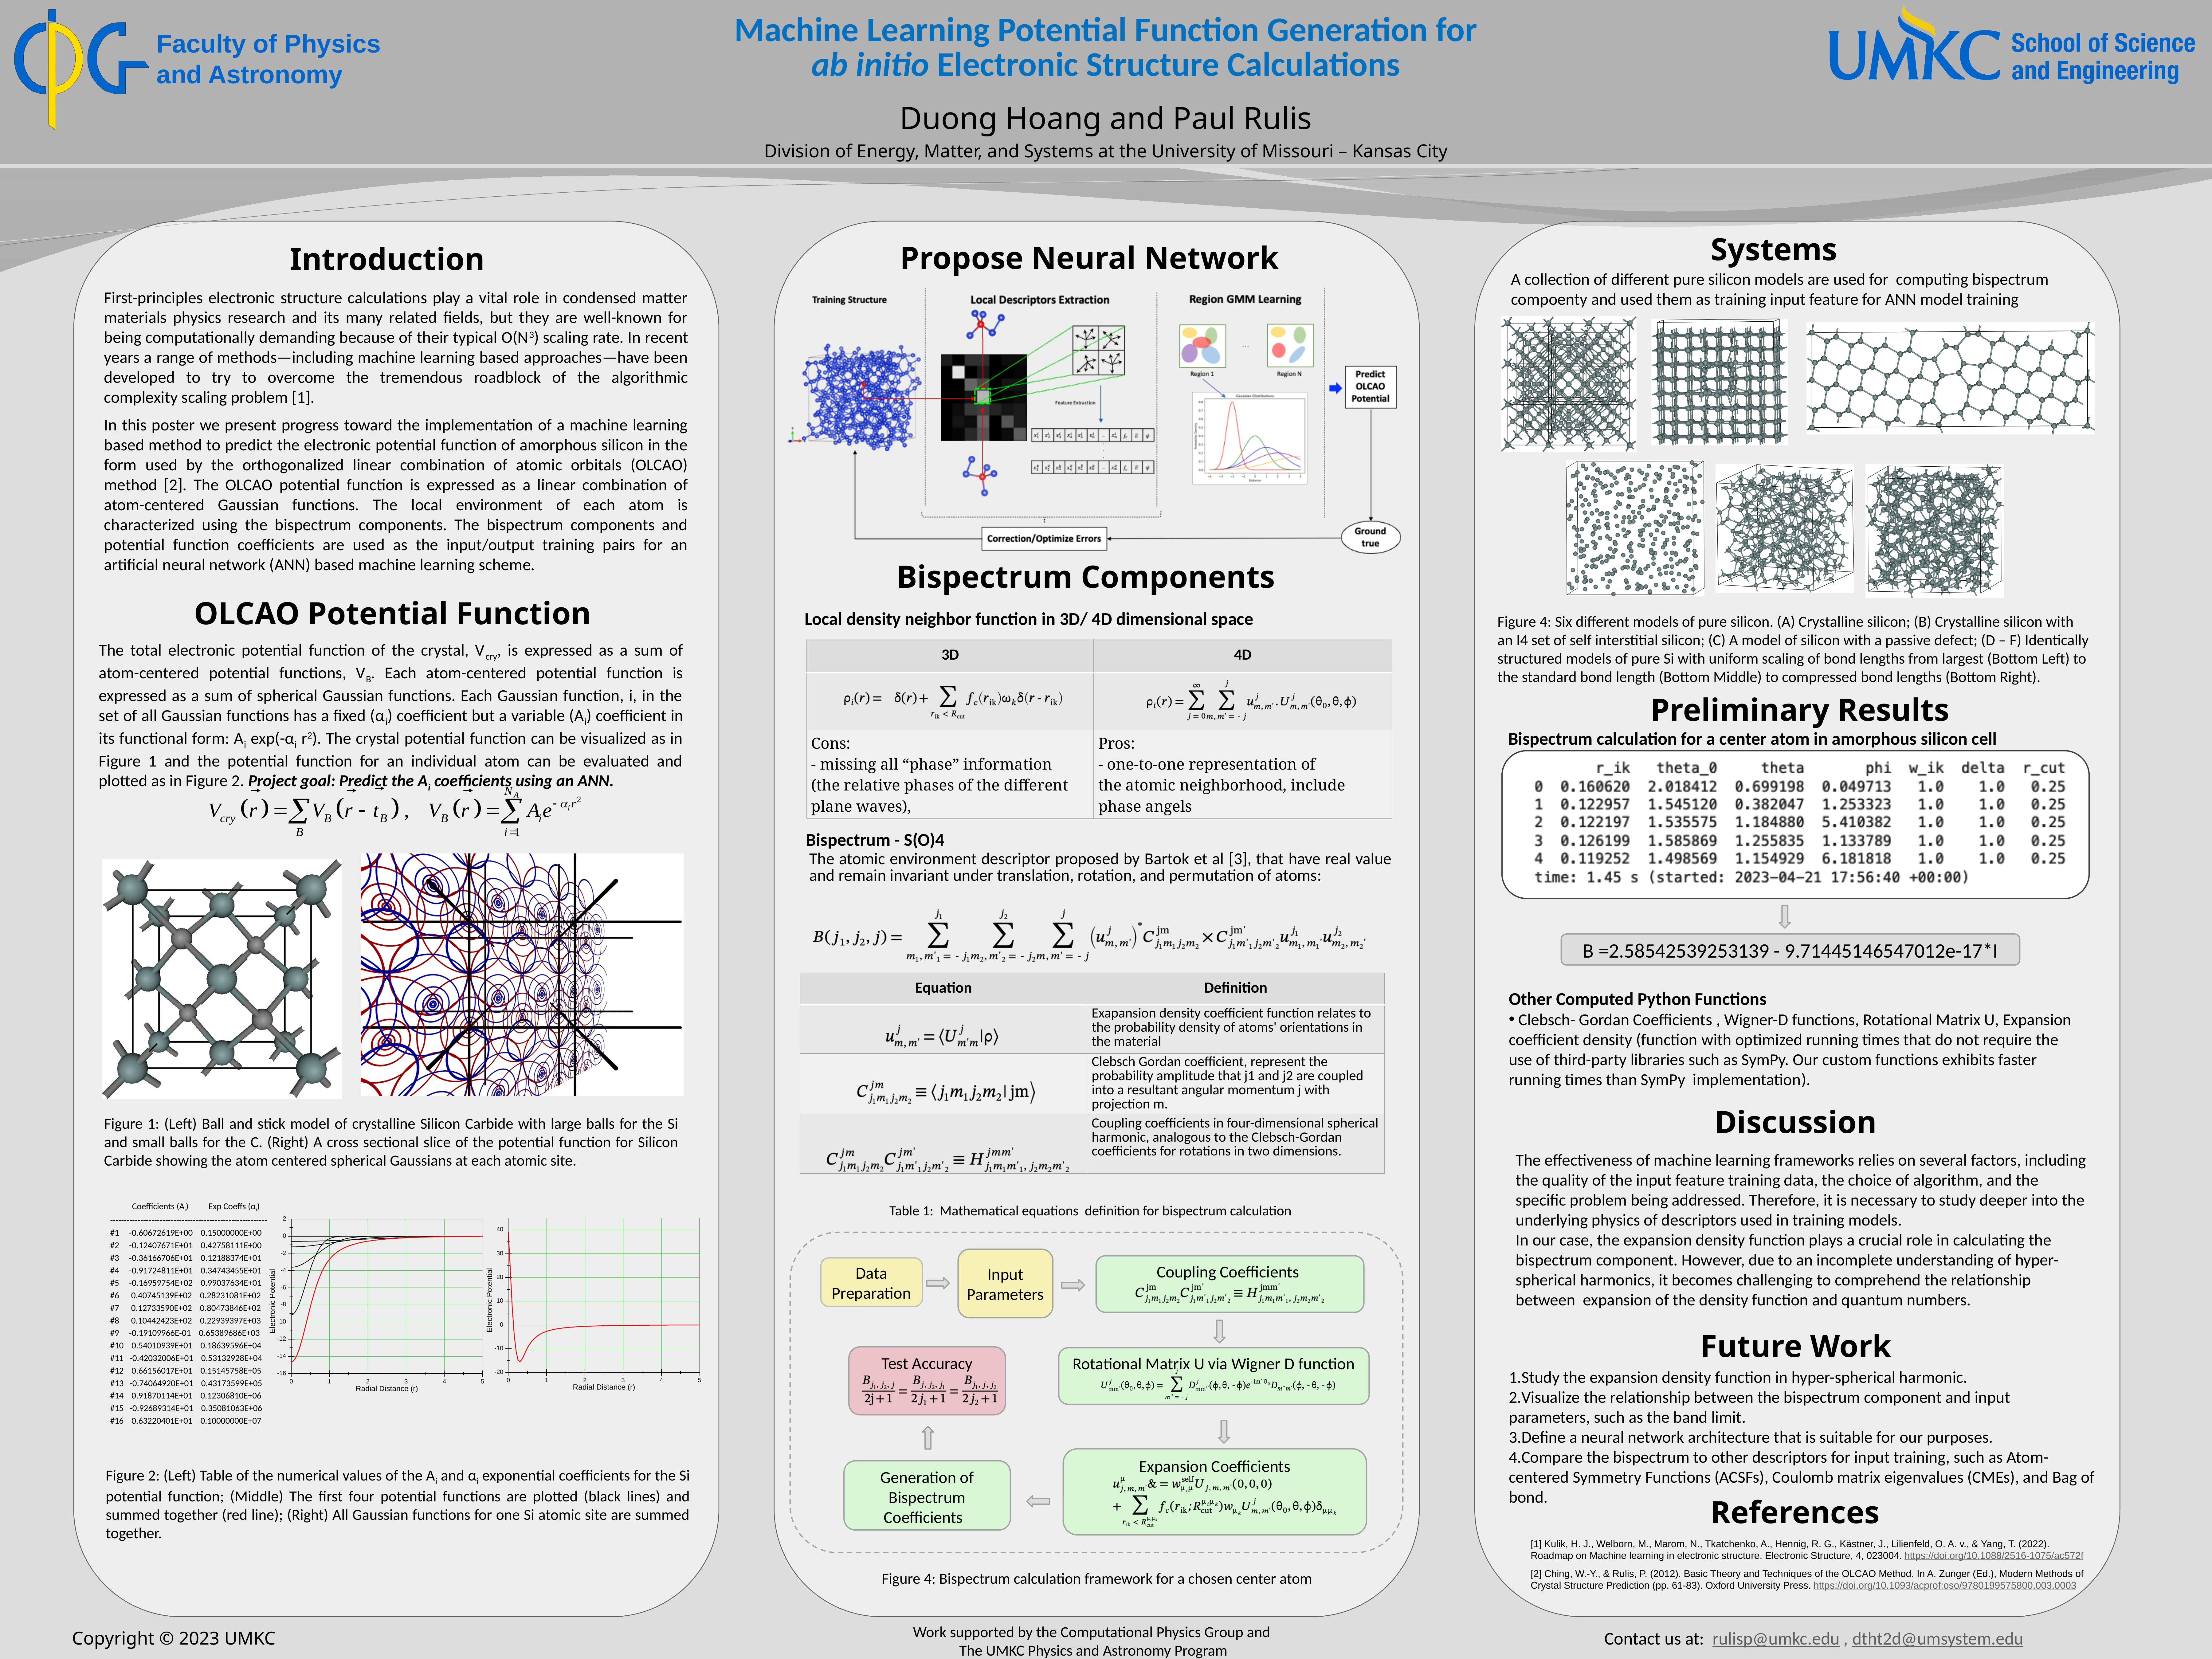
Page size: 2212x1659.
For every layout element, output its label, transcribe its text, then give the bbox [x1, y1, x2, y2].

text_box References [842, 686, 1065, 723]
text_box Test Accuracy [848, 1346, 1006, 1416]
text_box [1] Kulik, H. J., Welborn, M., Marom, N., Tkatchenko, A., Hennig, R. G., Kästner, J., Lilienfeld, O. A. v., & Yang, T. (2022). Roadmap on Machine learning in electronic structure. Electronic Structure, 4, 023004. https://doi.org/10.1088/2516-1075/ac572f [2] Ching, W.-Y., & Rulis, P. (2012). Basic Theory and Techniques of the OLCAO Method. In A. Zunger (Ed.), Modern Methods of Crystal Structure Prediction (pp. 61-83). Oxford University Press. https://doi.org/10.1093/acprof:oso/9780199575800.003.0003 [1531, 1537, 2088, 1604]
table_header 4D [1094, 639, 1392, 672]
text_box Local density neighbor function in 3D/ 4D dimensional space [883, 1024, 1001, 1053]
table_cell [800, 1115, 1087, 1173]
text_box [205, 782, 207, 788]
text_box [1213, 1320, 1226, 1344]
text_box The atomic environment descriptor proposed by Bartok et al [3], that have real value and remain invariant under translation, rotation, and permutation of atoms: [809, 852, 1392, 966]
picture [1716, 464, 1854, 593]
text_box Machine Learning Potential Function Generation for ab initio Electronic Structure Calculations [721, 0, 1491, 128]
text_box Generation of Bispectrum Coefficients [843, 1460, 1011, 1531]
text_box The effectiveness of machine learning frameworks relies on several factors, including the quality of the input feature training data, the choice of algorithm, and the specific problem being addressed. Therefore, it is necessary to study deeper into the underlying physics of descriptors used in training models. In our case, the expansion density function plays a crucial role in calculating the bispectrum component. However, due to an incomplete understanding of hyper-spherical harmonics, it becomes challenging to comprehend the relationship between expansion of the density function and quantum numbers. [1511, 1147, 2095, 1311]
picture [1101, 1368, 1336, 1401]
picture [102, 859, 342, 1099]
picture [14, 9, 149, 130]
picture [1806, 322, 2095, 434]
text_box Preliminary Results Bispectrum calculation for a center atom in amorphous silicon cell [1508, 690, 2092, 757]
picture [1823, 0, 2201, 87]
text_box Other Computed Python Functions ​ Clebsch- Gordan Coefficients ​, Wigner-D functions​, Rotational Matrix U​, Expansion coefficient density (function​ with optimized running times that do not require the use of third-party libraries such as SymPy. Our custom functions exhibits faster running times than SymPy implementation​). [1504, 963, 2090, 1091]
picture [857, 1080, 1037, 1105]
table_cell [800, 1054, 1087, 1115]
text_box Discussion [1504, 1102, 2088, 1145]
text_box [228, 1198, 324, 1413]
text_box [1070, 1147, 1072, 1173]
table_cell Coupling coefficients in four-dimensional spherical harmonic, analogous to the Clebsch-Gordan coefficients for rotations in two dimensions. [1087, 1115, 1384, 1173]
text_box Propose Neural Network [798, 238, 1382, 280]
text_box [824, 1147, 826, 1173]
text_box A collection of different pure silicon models are used for computing bispectrum compoenty and used them as training input feature for ANN model training [1506, 266, 2095, 311]
picture [1566, 460, 1704, 596]
text_box Figure 1: (Left) Ball and stick model of crystalline Silicon Carbide with large balls for the Si and small balls for the C. (Right) A cross sectional slice of the potential function for Silicon Carbide showing the atom centered spherical Gaussians at each atomic site. [104, 1113, 679, 1170]
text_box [447, 1179, 716, 1407]
picture [1113, 1475, 1337, 1528]
text_box [926, 1277, 950, 1290]
table_cell Cons: - missing all “phase” information (the relative phases of the different plane waves), [807, 730, 1093, 818]
picture [360, 853, 684, 1096]
text_box Division of Energy, Matter, and Systems at the University of Missouri – Kansas City [695, 128, 1517, 173]
text_box Copyright © 2023 UMKC [0, 1616, 439, 1659]
text_box [499, 1180, 500, 1407]
picture [885, 1024, 1000, 1049]
text_box Future Work [1500, 1326, 2084, 1369]
picture [775, 288, 1401, 555]
text_box Input Parameters [957, 1248, 1054, 1319]
text_box [1501, 750, 2090, 899]
text_box [588, 782, 590, 788]
text_box Local density neighbor function in 3D/ 4D dimensional space [800, 605, 1279, 631]
text_box [1218, 1420, 1230, 1444]
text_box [207, 781, 588, 841]
text_box [1026, 1495, 1050, 1508]
picture [1146, 679, 1357, 722]
text_box Study the expansion density function in hyper-spherical harmonic. Visualize the relationship between the bispectrum component and input parameters, such as the band limit. Define a neural network architecture that is suitable for our purposes. Compare the bispectrum to other descriptors for input training, such as Atom-centered Symmetry Functions (ACSFs), Coulomb matrix eigenvalues (CMEs), and Bag of bond. [1504, 1364, 2101, 1528]
text_box Bispectrum Components [794, 559, 1378, 599]
text_box Table 1: Mathematical equations definition for bispectrum calculation [884, 1199, 1324, 1221]
picture [1865, 464, 2004, 598]
picture [826, 1147, 1070, 1174]
table_cell [807, 673, 1093, 730]
text_box Rotational Matrix U via Wigner D function [1058, 1347, 1370, 1405]
text_box Contact us at: rulisp@umkc.edu , dtht2d@umsystem.edu [1598, 1616, 2105, 1659]
text_box Bispectrum - S(O)4 [801, 826, 1204, 852]
table_cell [1094, 673, 1392, 730]
text_box Duong Hoang and Paul Rulis [835, 91, 1377, 128]
picture [861, 1374, 1000, 1407]
table_header Definition [1087, 973, 1384, 1004]
picture [812, 908, 1367, 963]
text_box OLCAO Potential Function [121, 594, 672, 636]
text_box [1061, 1279, 1085, 1292]
text_box Expansion Coefficients [1062, 1448, 1367, 1536]
text_box Figure 4: Bispectrum calculation framework for a chosen center atom [877, 1566, 2044, 1589]
text_box [1] Kulik, H. J., Welborn, M., Marom, N., Tkatchenko, A., Hennig, R. G., Kästner, J., Lilienfeld, O. A. v., & Yang, T. (2022). Roadmap on Machine learning in electronic structure. Electronic Structure, 4, 023004. https://doi.org/10.1088/2516-1075/ac572f [2] Ching, W.-Y., & Rulis, P. (2012). Basic Theory and Techniques of the OLCAO Method. In A. Zunger (Ed.), Modern Methods of Crystal Structure Prediction (pp. 61-83). Oxford University Press. https://doi.org/10.1093/acprof:oso/9780199575800.003.0003 [1144, 680, 1359, 725]
text_box Introduction [100, 240, 684, 282]
text_box B =2.58542539253139 - 9.71445146547012e-17*I [1560, 933, 2021, 963]
text_box First-principles electronic structure calculations play a vital role in condensed matter materials physics research and its many related fields, but they are well-known for being computationally demanding because of their typical O(N3) scaling rate. In recent years a range of methods—including machine learning based approaches—have been developed to try to overcome the tremendous roadblock of the algorithmic complexity scaling problem [1]. In this poster we present progress toward the implementation of a machine learning based method to predict the electronic potential function of amorphous silicon in the form used by the orthogonalized linear combination of atomic orbitals (OLCAO) method [2]. The OLCAO potential function is expressed as a linear combination of atom-centered Gaussian functions. The local environment of each atom is characterized using the bispectrum components. The bispectrum components and potential function coefficients are used as the input/output training pairs for an artificial neural network (ANN) based machine learning scheme. [104, 279, 689, 581]
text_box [855, 1080, 1038, 1109]
text_box [922, 1426, 934, 1450]
picture [1501, 316, 1637, 452]
text_box References [1503, 1492, 2087, 1535]
text_box [888, 819, 1120, 826]
text_box Figure 2: (Left) Table of the numerical values of the Ai and αi exponential coefficients for the Si potential function; (Middle) The first four potential functions are plotted (black lines) and summed together (red line); (Right) All Gaussian functions for one Si atomic site are summed together. [106, 1465, 690, 1538]
table_cell [800, 1006, 1087, 1053]
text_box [230, 1179, 499, 1409]
picture [1135, 1282, 1325, 1304]
text_box Bispectrum Components [1367, 909, 1369, 966]
picture [1524, 759, 2074, 890]
table_cell Exapansion density coefficient function relates to the probability density of atoms' orientations in the material [1087, 1006, 1384, 1053]
picture [1651, 319, 1788, 446]
table_header Equation [800, 973, 1087, 1004]
text_box [1779, 904, 1791, 929]
picture [844, 685, 1063, 720]
text_box Coupling Coefficients [1095, 1255, 1365, 1313]
text_box Bispectrum Components [811, 909, 813, 966]
table_cell Pros: - one-to-one representation of the atomic neighborhood, include phase angels [1094, 730, 1392, 818]
text_box Work supported by the Computational Physics Group and The UMKC Physics and Astronomy Program [809, 1622, 1378, 1659]
table_cell Clebsch Gordan coefficient, represent the probability amplitude that j1 and j2 are coupled into a resultant angular momentum j with projection m. [1087, 1054, 1384, 1115]
text_box Systems [1482, 229, 2066, 272]
text_box Coefficients (Ai) Exp Coeffs (αi) --------------------------------------------------------- #1 -0.60672619E+00 0.15000000E+00 #2 -0.12407671E+01 0.42758111E+00 #3 -0.36166706E+01 0.12188374E+01 #4 -0.91724811E+01 0.34743455E+01 #5 -0.16959754E+02 0.99037634E+01 #6 0.40745139E+02 0.28231081E+02 #7 0.12733590E+02 0.80473846E+02 #8 0.10442423E+02 0.22939397E+03 #9 -0.19109966E-01 0.65389686E+03 #10 0.54010939E+01 0.18639596E+04 #11 -0.42032006E+01 0.53132928E+04 #12 0.66156017E+01 0.15145758E+05 #13 -0.74064920E+01 0.43173599E+05 #14 0.91870114E+01 0.12306810E+06 #15 -0.92689314E+01 0.35081063E+06 #16 0.63220401E+01 0.10000000E+07 [105, 1198, 324, 1480]
text_box Data Preparation [820, 1257, 923, 1307]
text_box The total electronic potential function of the crystal, Vcry, is expressed as a sum of atom-centered potential functions, VB. Each atom-centered potential function is expressed as a sum of spherical Gaussian functions. Each Gaussian function, i, in the set of all Gaussian functions has a fixed (αi) coefficient but a variable (Ai) coefficient in its functional form: Ai exp(-αi r2). The crystal potential function can be visualized as in Figure 1 and the potential function for an individual atom can be evaluated and plotted as in Figure 2. Project goal: Predict the Ai coefficients using an ANN. [99, 639, 684, 788]
table_header 3D [807, 639, 1093, 672]
text_box Figure 4: Six different models of pure silicon. (A) Crystalline silicon; (B) Crystalline silicon with an I4 set of self interstitial silicon; (C) A model of silicon with a passive defect; (D – F) Identically structured models of pure Si with uniform scaling of bond lengths from largest (Bottom Left) to the standard bond length (Bottom Middle) to compressed bond lengths (Bottom Right). [1493, 609, 2097, 688]
text_box [789, 1231, 1404, 1553]
